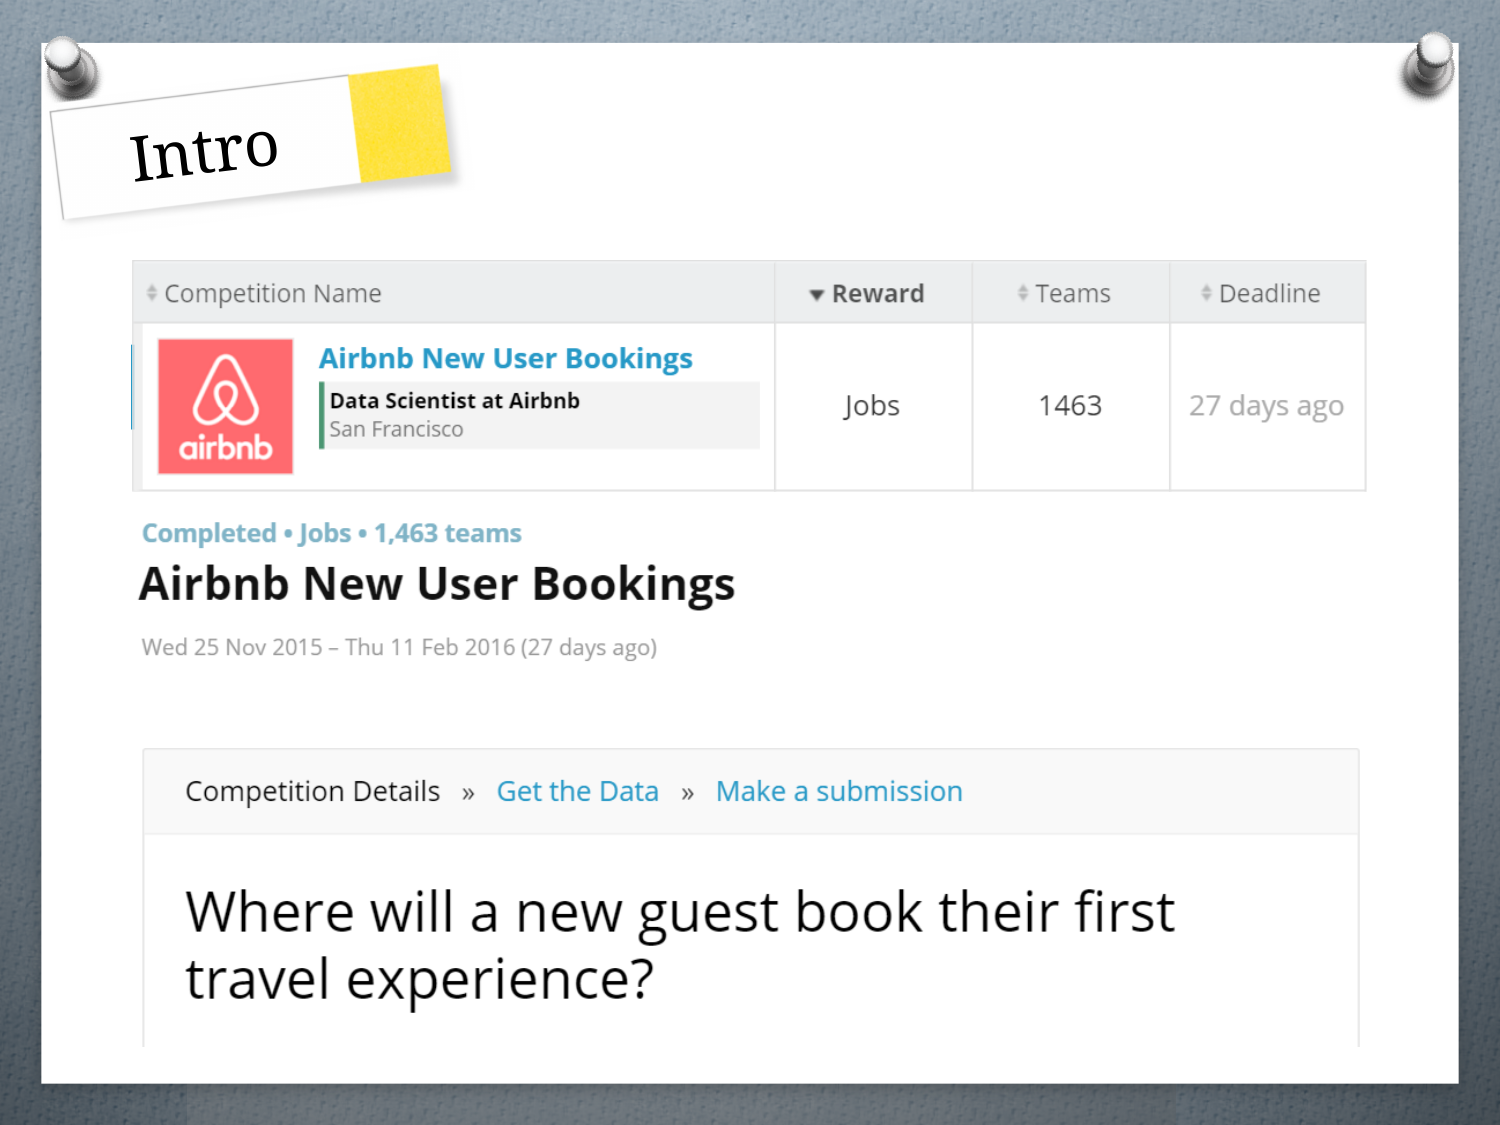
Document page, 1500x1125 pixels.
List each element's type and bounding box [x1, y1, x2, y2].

picture [131, 260, 1369, 492]
picture [1376, 4, 1497, 126]
picture [131, 507, 1369, 1047]
picture [13, 2, 474, 241]
